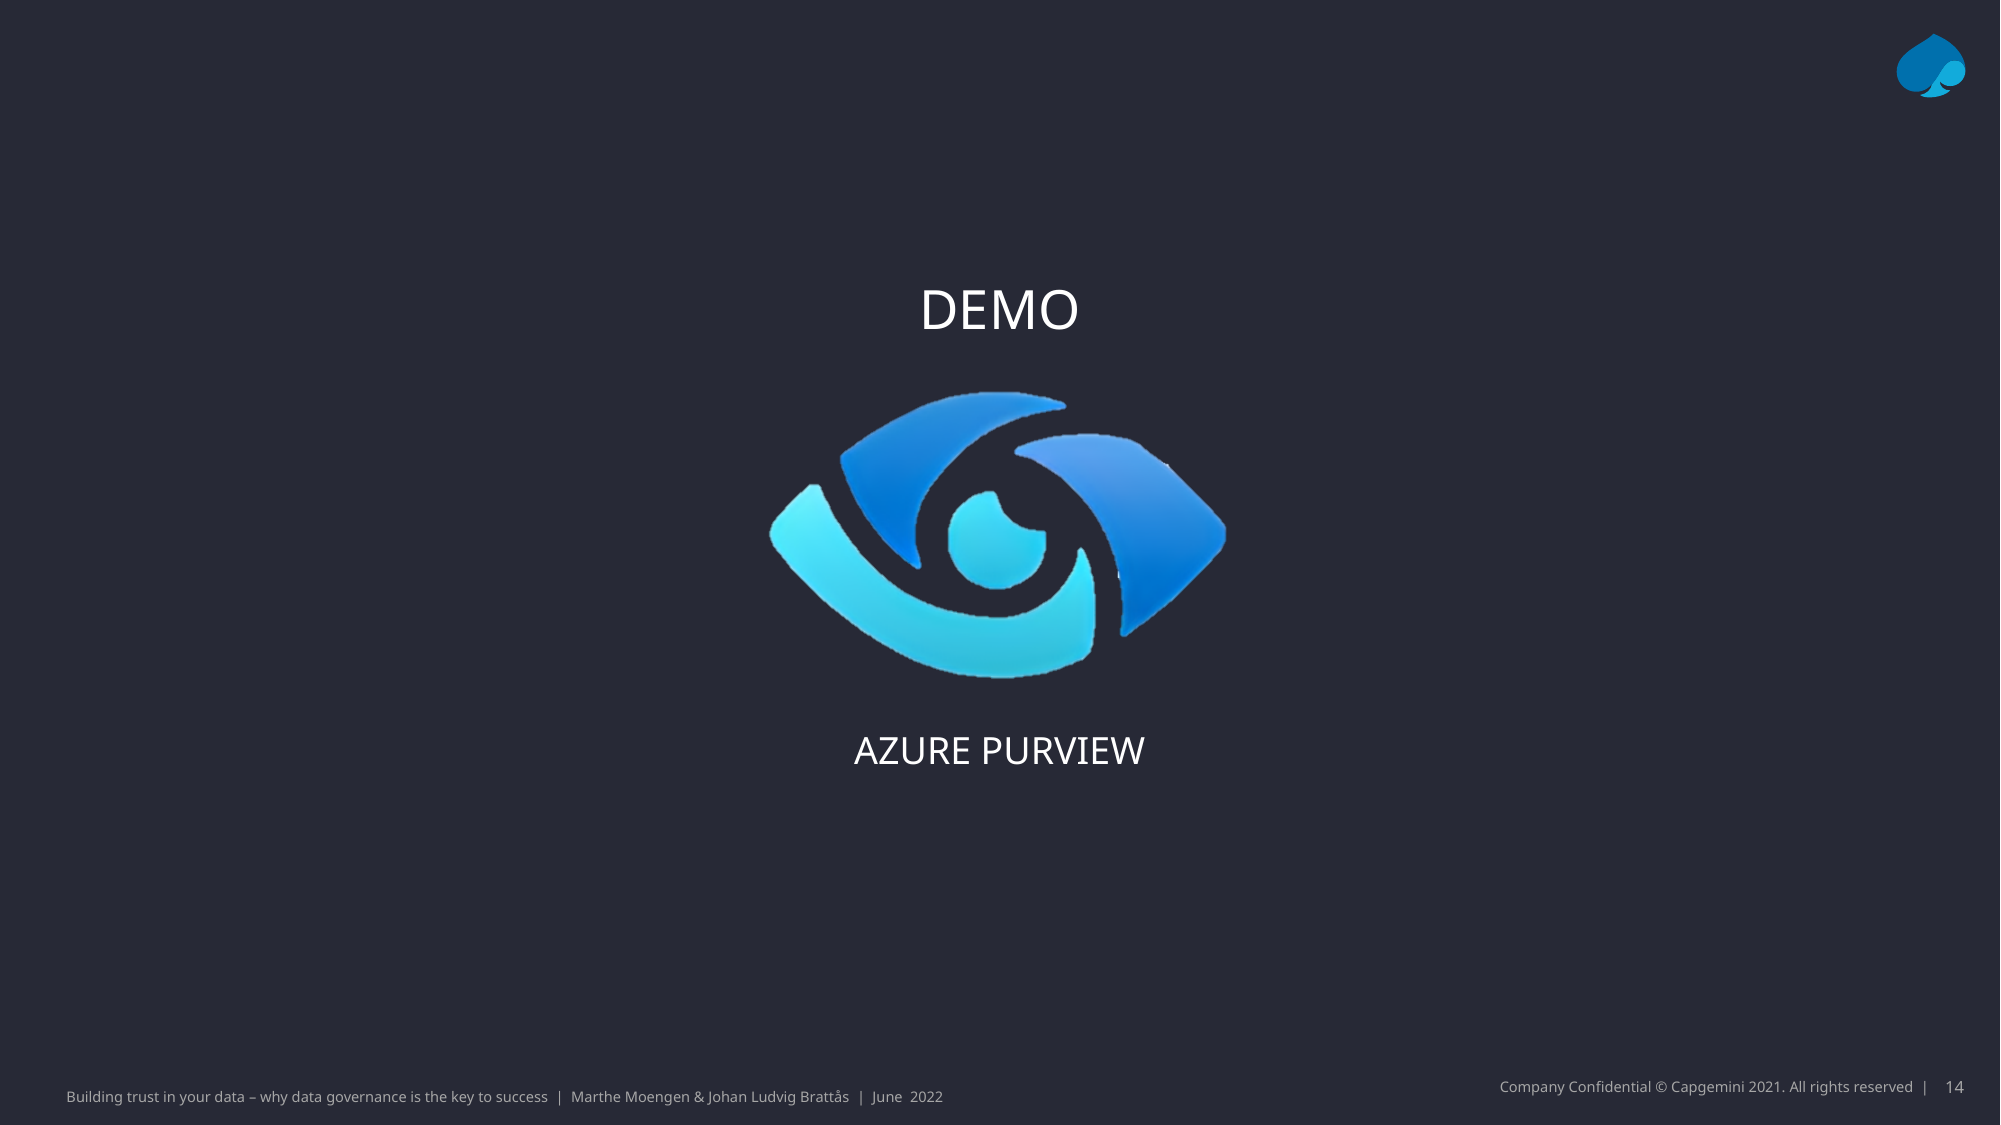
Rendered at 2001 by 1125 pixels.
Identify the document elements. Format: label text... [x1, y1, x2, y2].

text_box AZURE PURVIEW [839, 720, 1161, 780]
title DEMO [870, 223, 1130, 341]
picture [728, 355, 1272, 720]
